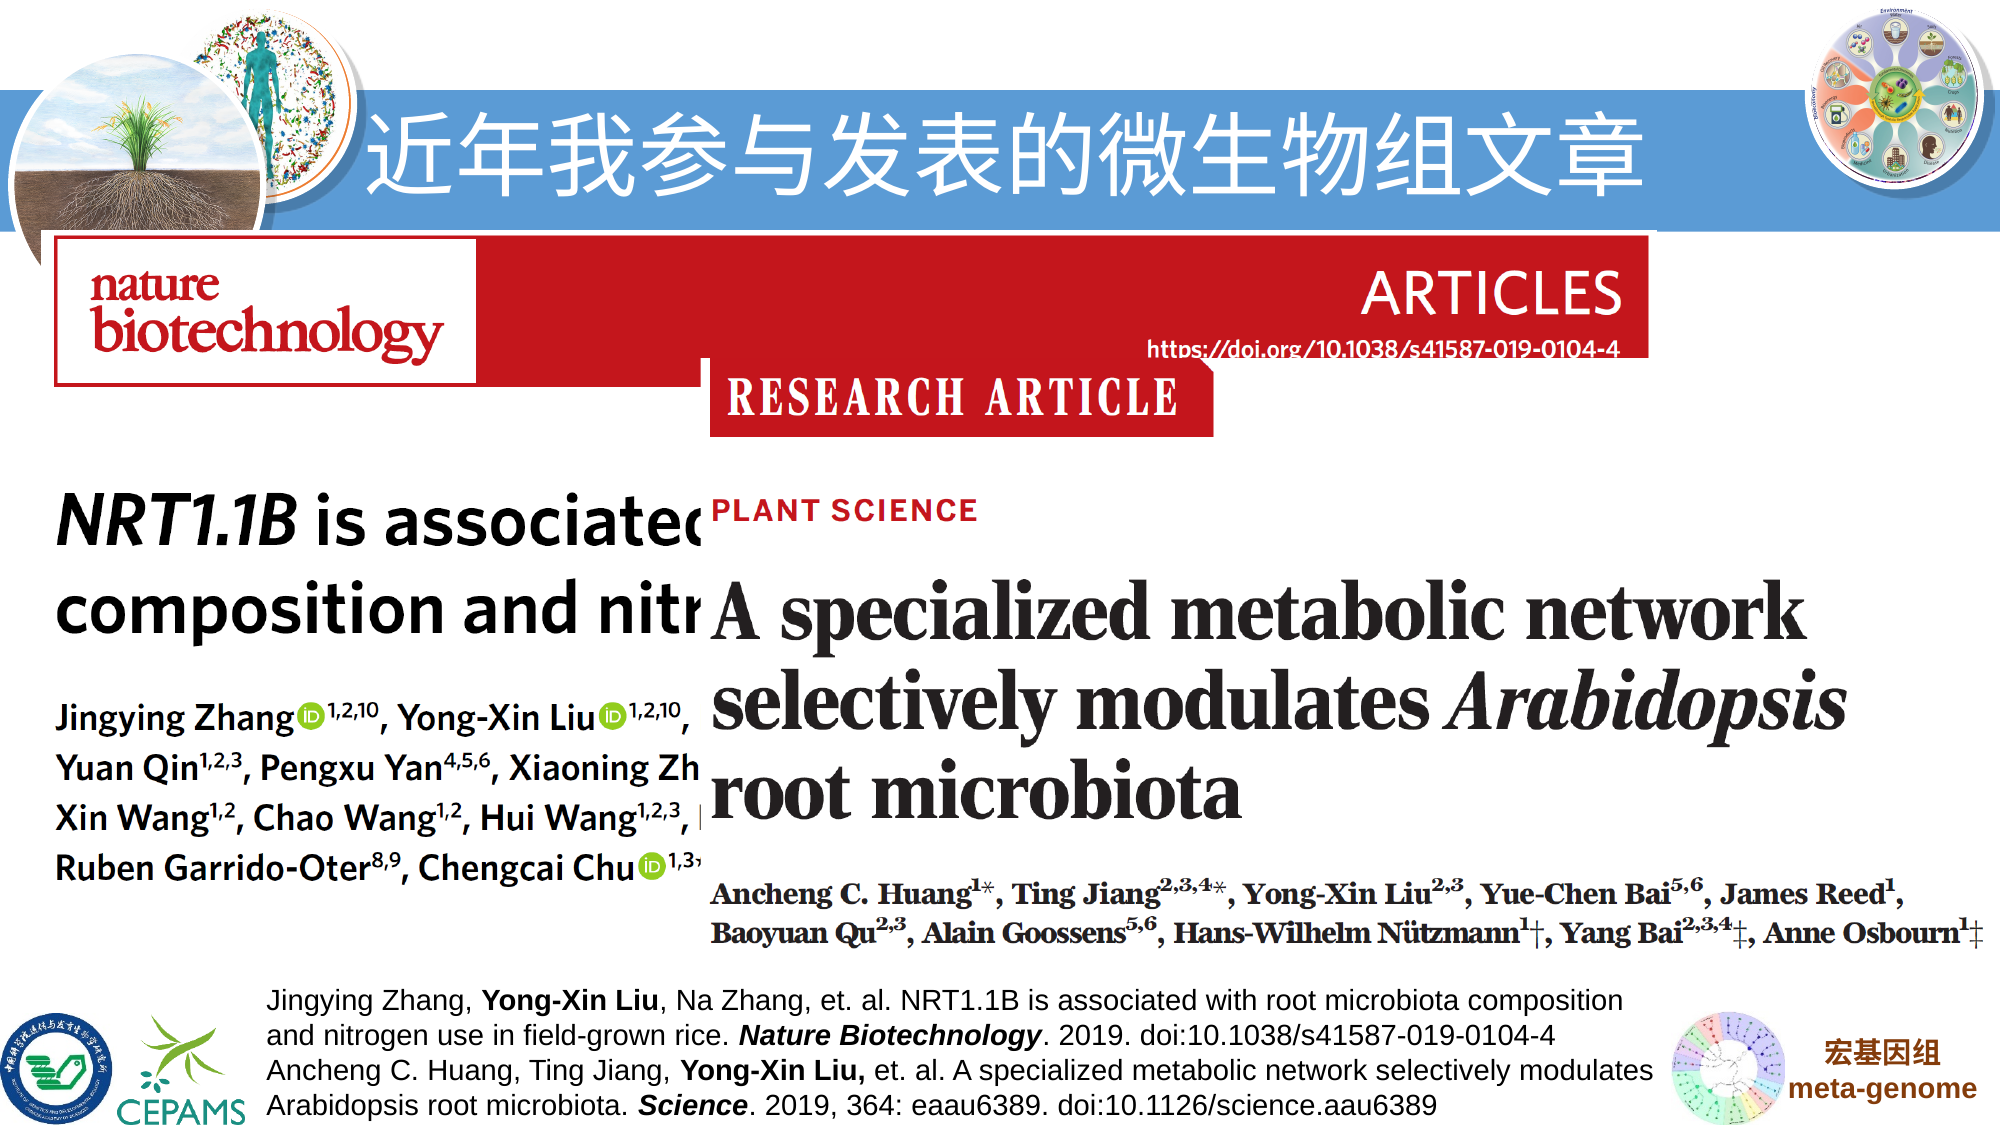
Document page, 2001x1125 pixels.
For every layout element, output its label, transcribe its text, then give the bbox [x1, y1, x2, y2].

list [700, 358, 1990, 959]
picture [15, 55, 1658, 893]
picture [1676, 1011, 1785, 1125]
title 近年我参与发表的微生物组文章 [143, 72, 1869, 248]
text_box Jingying Zhang, Yong-Xin Liu, Na Zhang, et. al. NRT1.1B is associated with root microbiota composition and nitrogen use in field-grown rice. Nature Biotechnology. 2019. doi:10.1038/s41587-019-0104-4 Ancheng C. Huang, Ting Jiang, Yong-Xin Liu, et. al. A specialized metabolic network selectively modulates Arabidopsis root microbiota. Science. 2019, 364: eaau6389. doi:10.1126/science.aau6389 [251, 974, 1676, 1125]
picture [0, 1013, 245, 1125]
picture [180, 8, 344, 72]
picture [1813, 7, 1977, 183]
